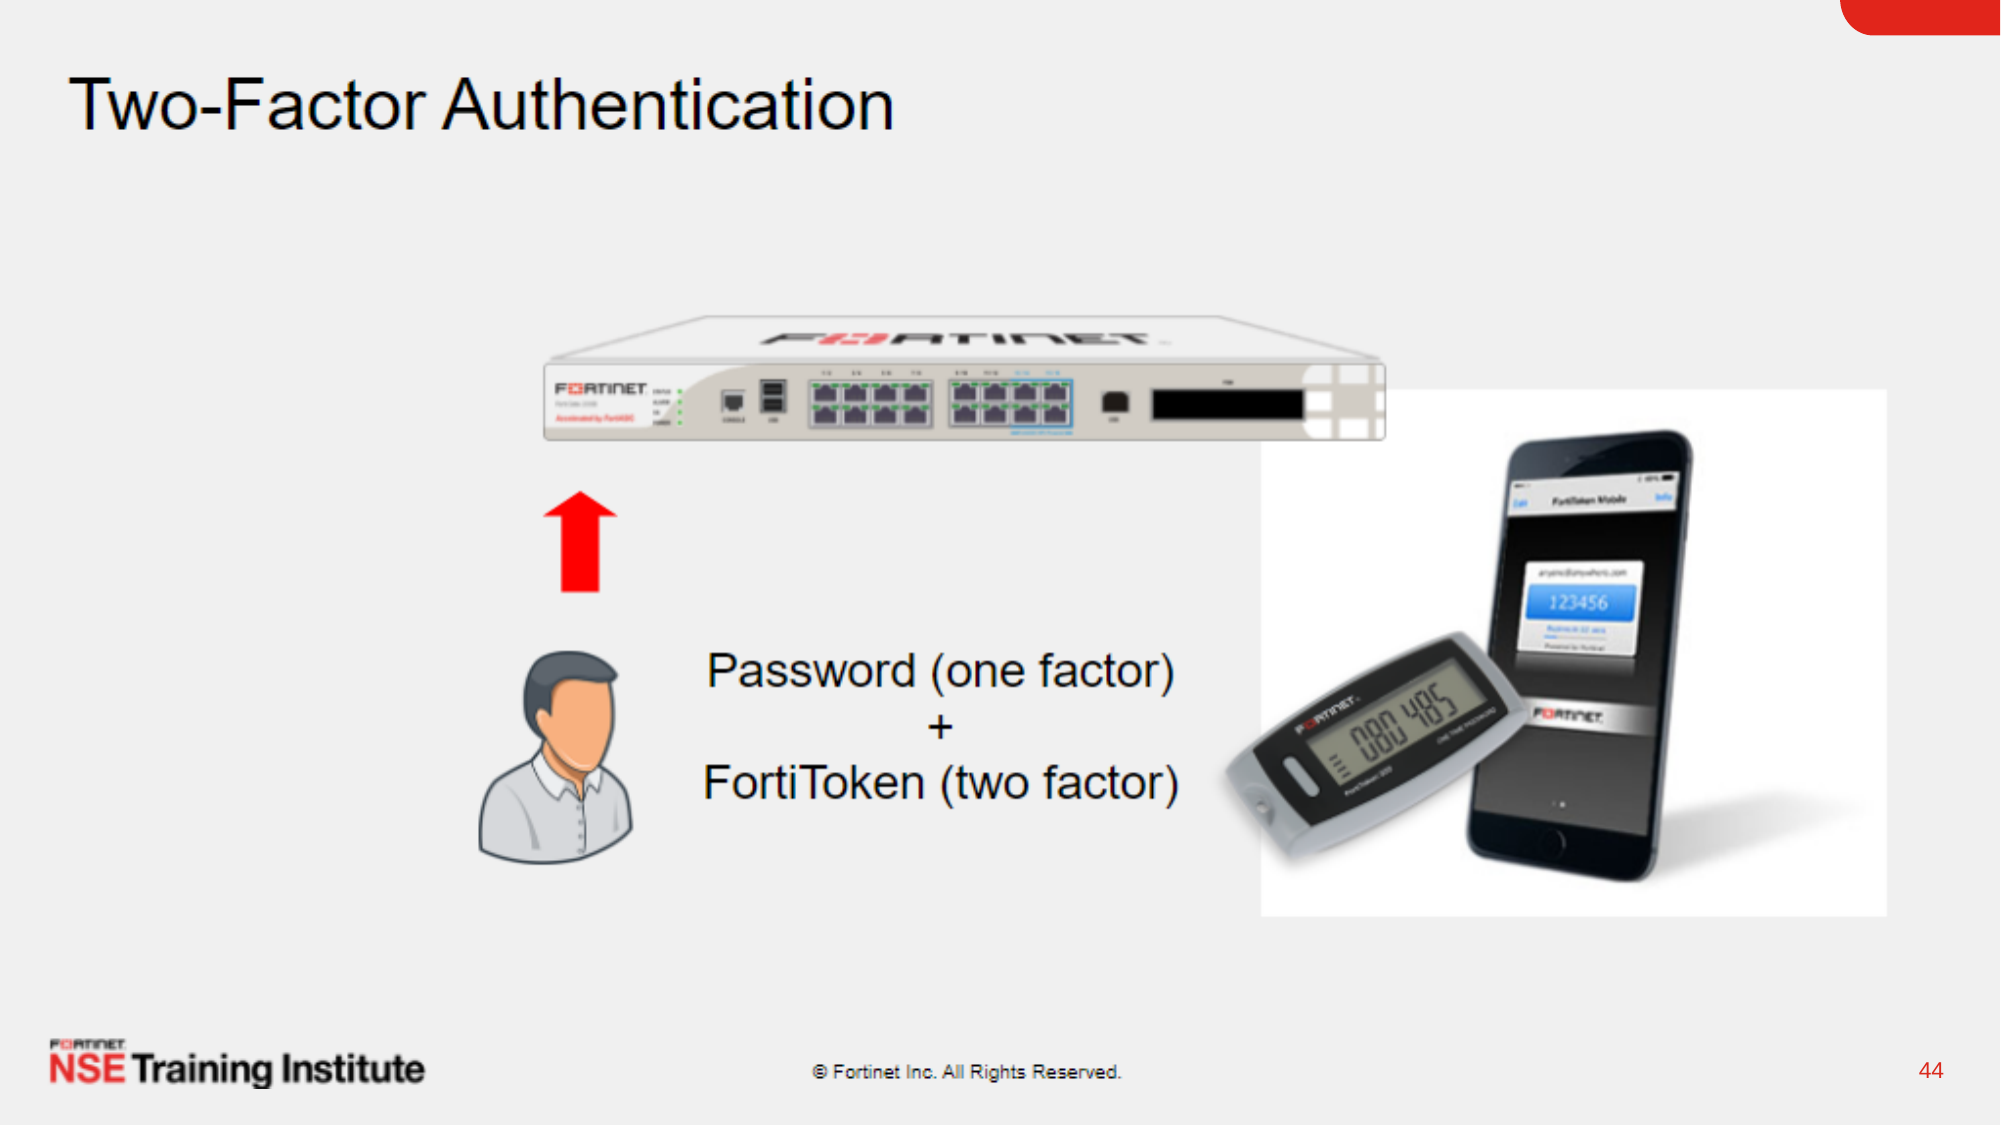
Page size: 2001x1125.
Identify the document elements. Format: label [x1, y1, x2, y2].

picture [39, 58, 1909, 1090]
